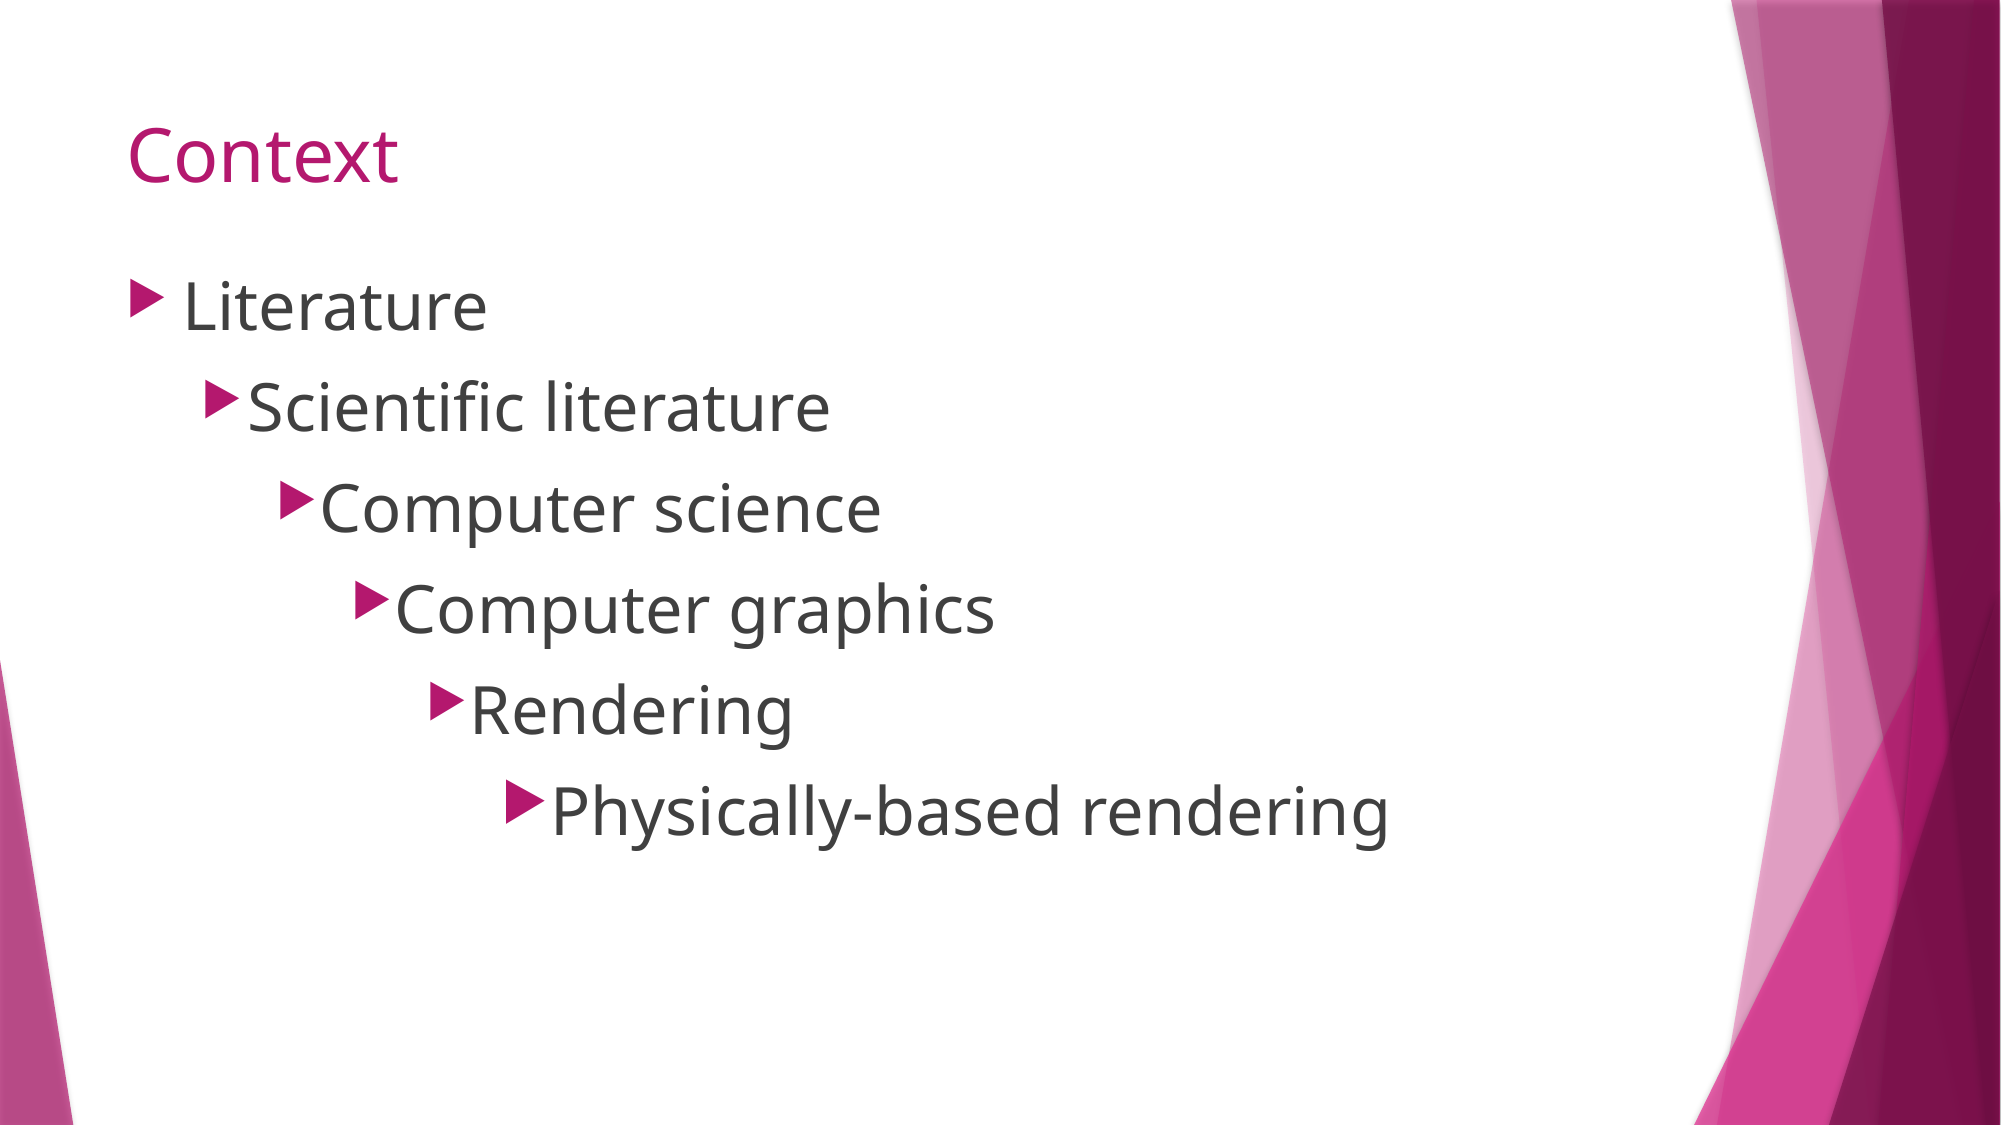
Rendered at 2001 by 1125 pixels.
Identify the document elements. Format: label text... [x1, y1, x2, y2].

title Context [111, 99, 1522, 216]
list Literature Scientific literature Computer science Computer graphics Rendering Physically-based rendering [111, 256, 1522, 992]
